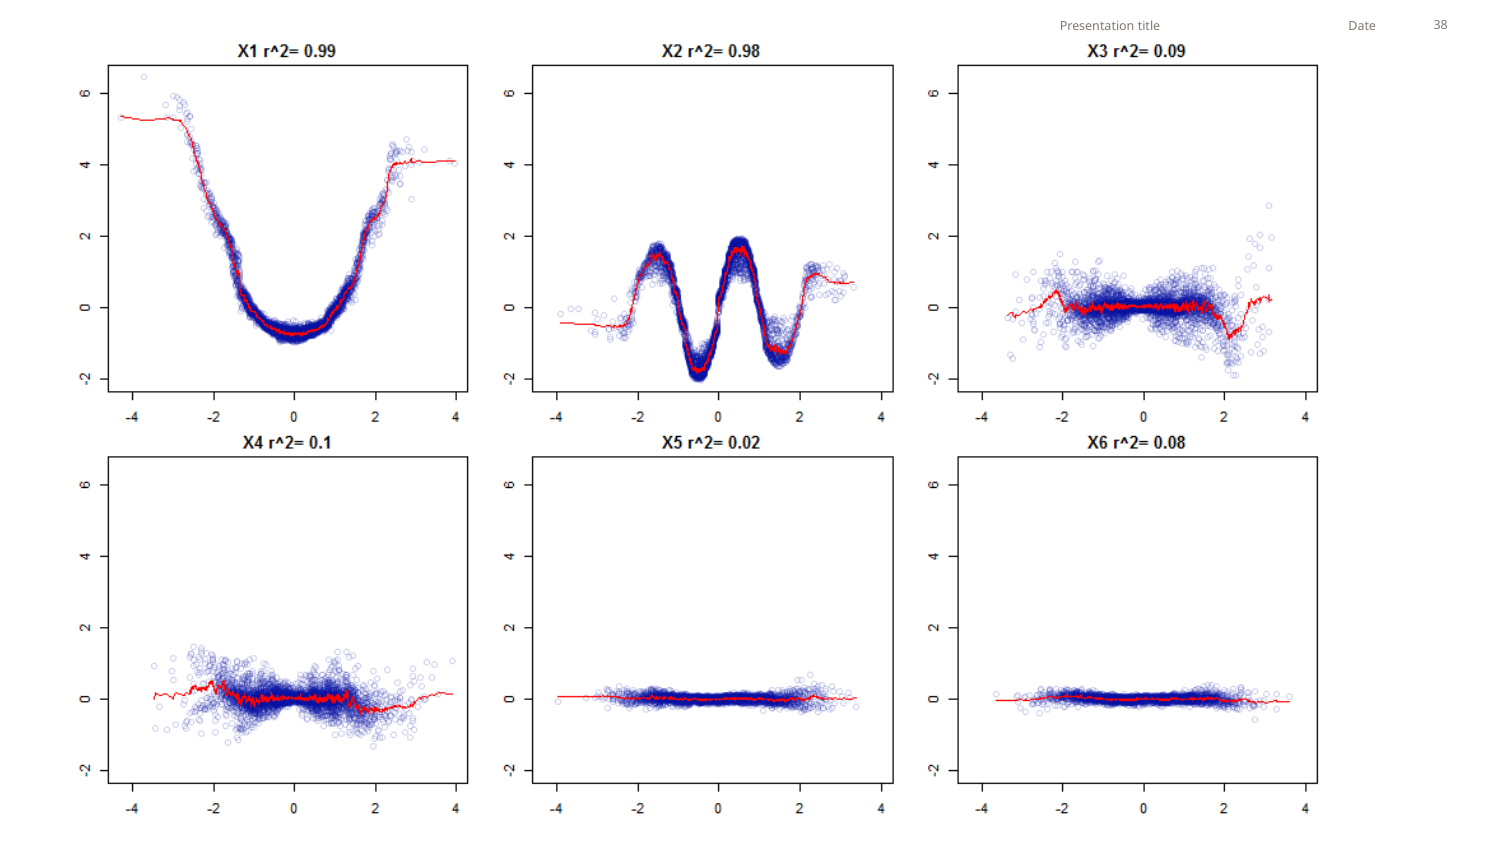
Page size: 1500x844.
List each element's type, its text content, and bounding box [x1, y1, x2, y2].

footer Presentation title [684, 17, 1161, 32]
picture [76, 33, 1351, 816]
slide_number 38 [1396, 17, 1448, 34]
slide_number Date [1178, 17, 1377, 34]
